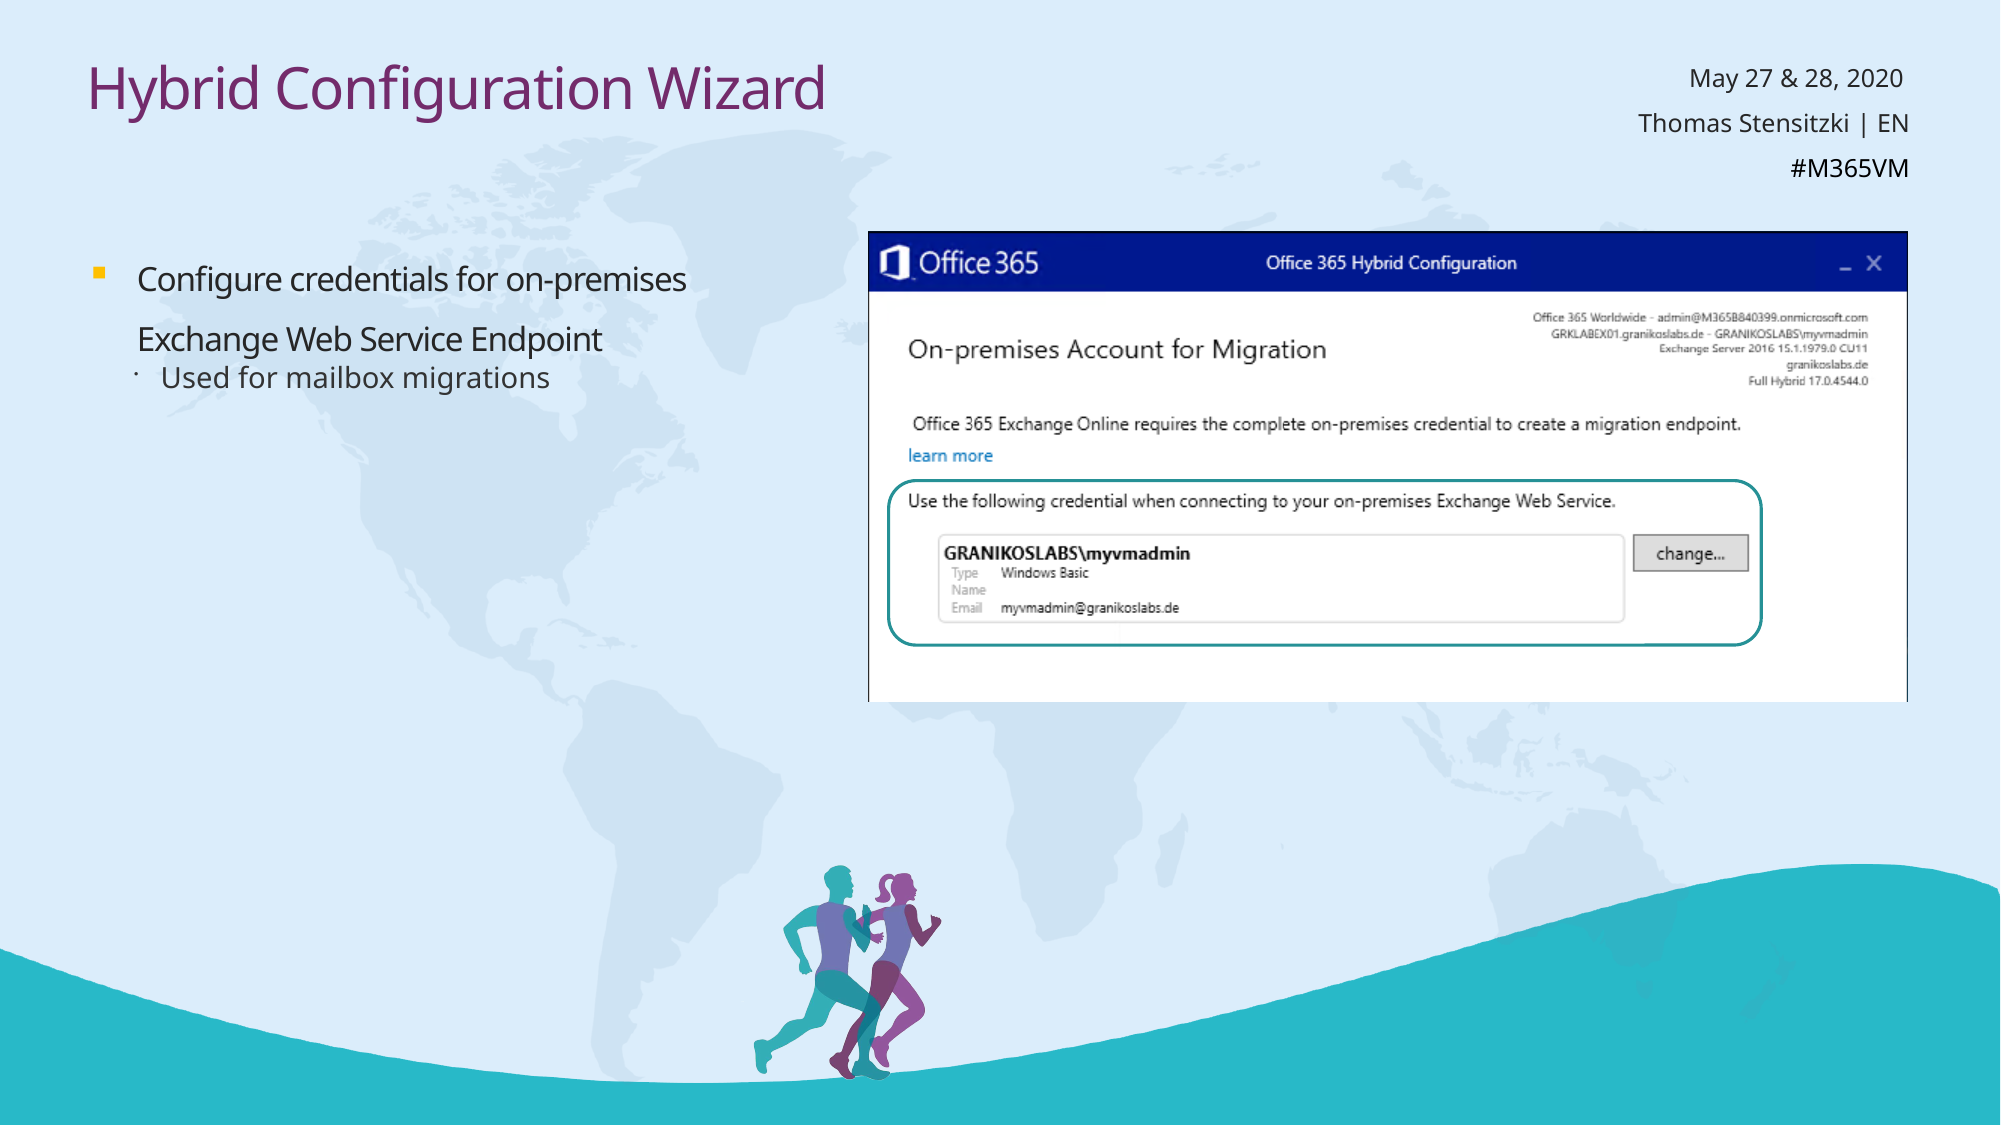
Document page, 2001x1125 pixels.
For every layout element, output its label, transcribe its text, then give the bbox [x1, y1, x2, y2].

list Configure credentials for on-premises Exchange Web Service Endpoint Used for mailbox migrations [75, 230, 812, 869]
title Hybrid Configuration Wizard [71, 37, 1538, 144]
picture [0, 0, 2001, 1125]
